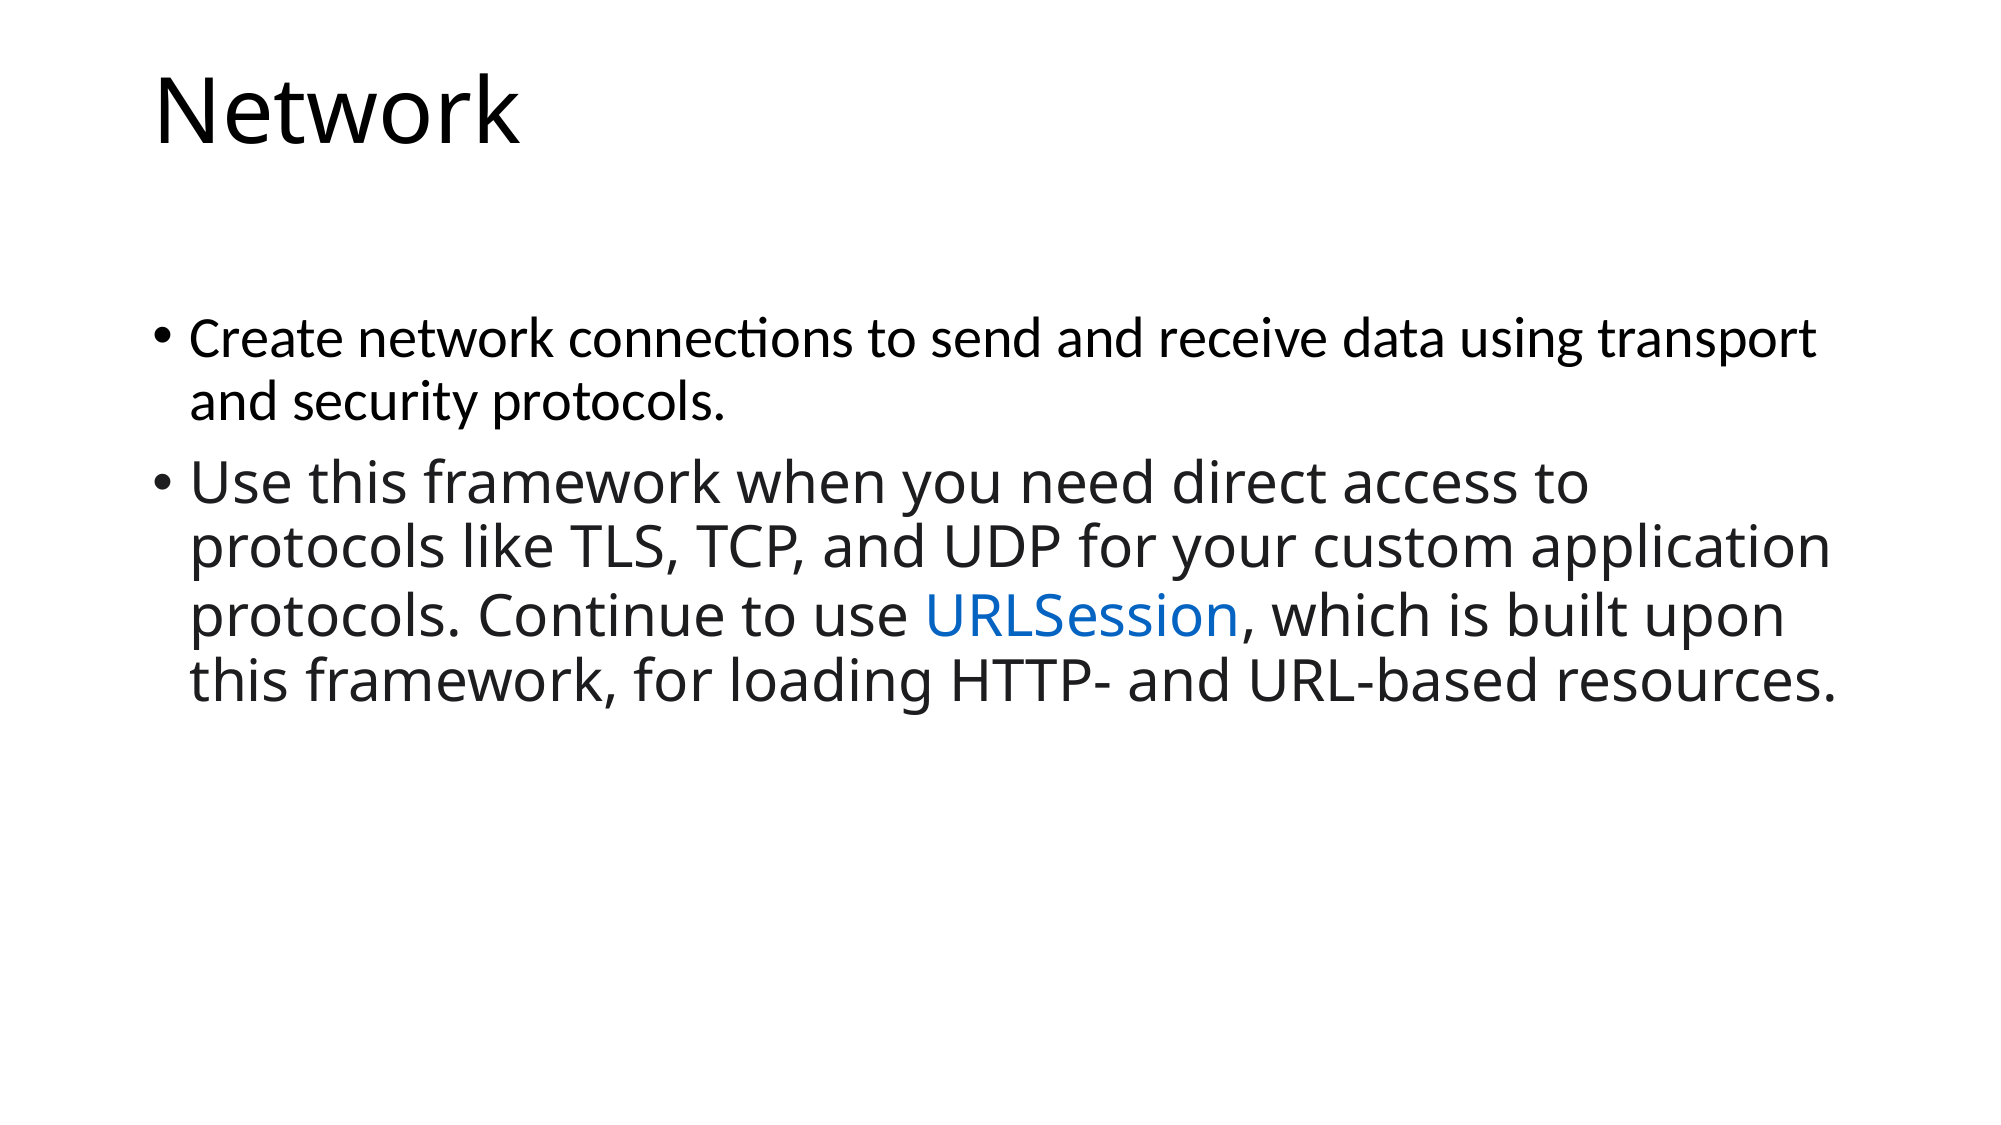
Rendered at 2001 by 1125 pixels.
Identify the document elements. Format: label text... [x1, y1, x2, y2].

title Network [137, 59, 1863, 278]
list Create network connections to send and receive data using transport and security protocols. Use this framework when you need direct access to protocols like TLS, TCP, and UDP for your custom application protocols. Continue to use URLSession, which is built upon this framework, for loading HTTP- and URL-based resources. [137, 299, 1863, 1014]
